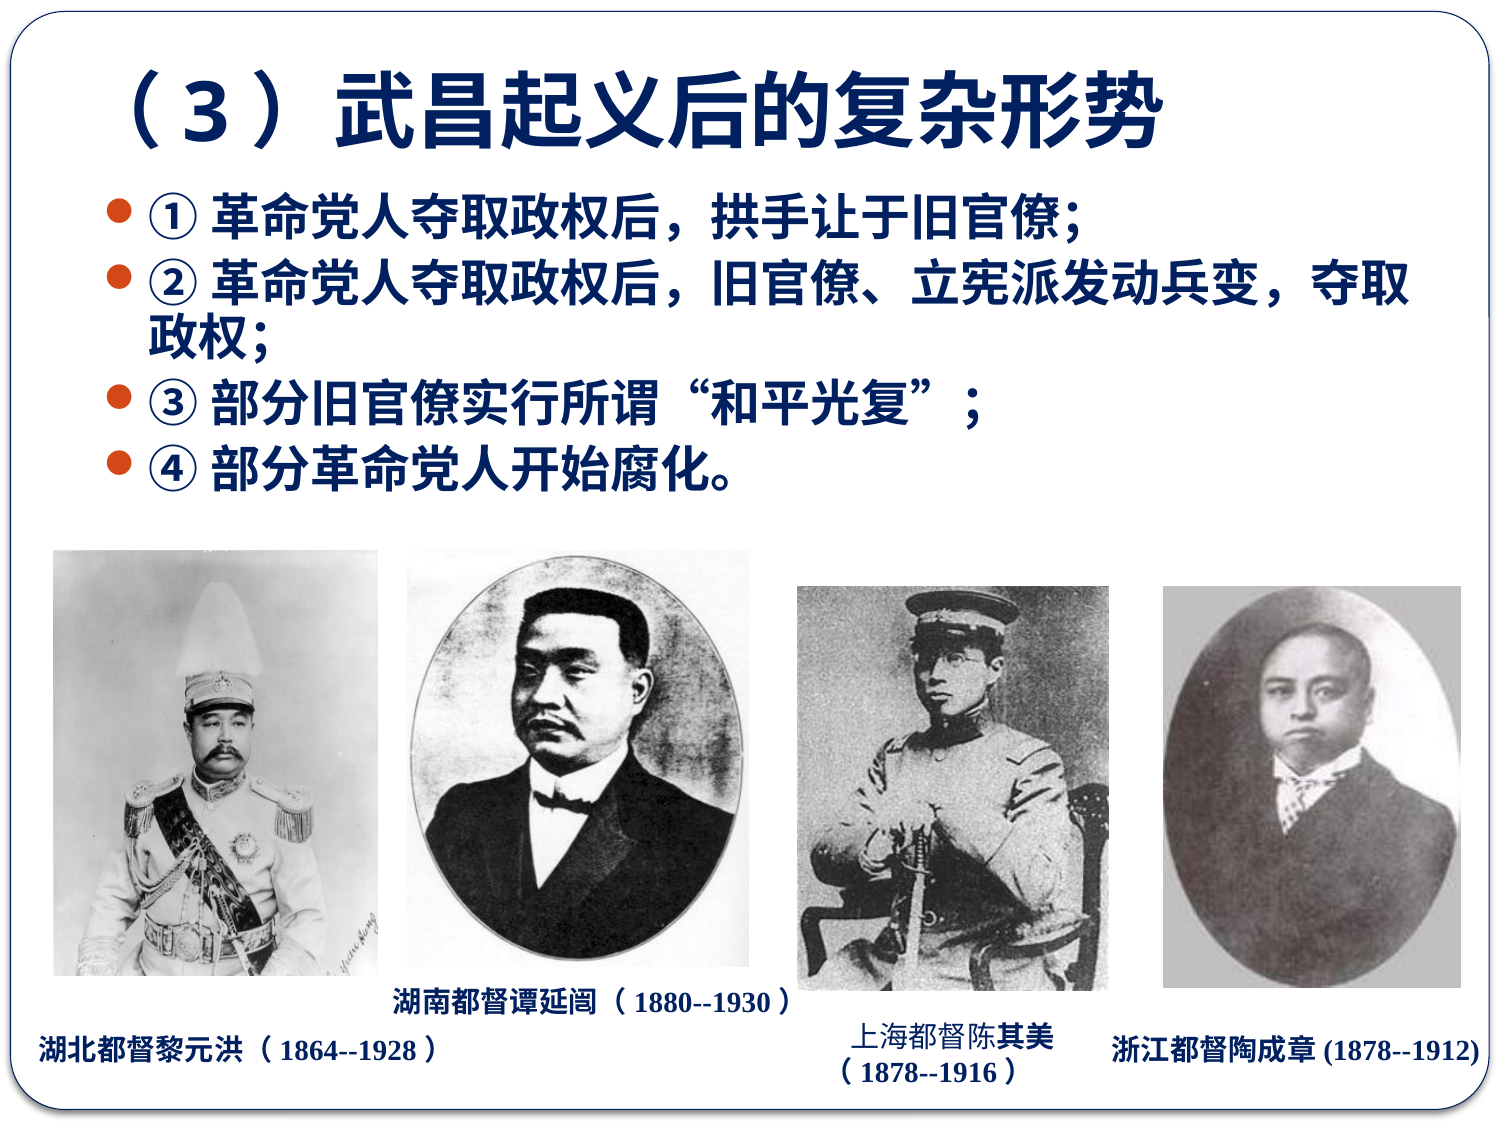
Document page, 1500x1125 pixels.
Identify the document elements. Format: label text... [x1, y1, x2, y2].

text_box 湖北都督黎元洪（1864--1928） [23, 1023, 475, 1074]
text_box 湖南都督谭延闿（1880--1930） [378, 976, 823, 1026]
picture [796, 585, 1109, 991]
list ①革命党人夺取政权后，拱手让于旧官僚； ②革命党人夺取政权后，旧官僚、立宪派发动兵变，夺取政权； ③部分旧官僚实行所谓“和平光复”； ④部分革命党人开始腐化。 [88, 184, 1471, 528]
text_box 上海都督陈其美（1878--1916） [809, 1011, 1128, 1096]
picture [407, 550, 750, 968]
text_box 浙江都督陶成章(1878--1912) [1096, 1023, 1500, 1074]
picture [1163, 585, 1461, 988]
title （3）武昌起义后的复杂形势 [64, 19, 1402, 173]
picture [52, 550, 379, 977]
